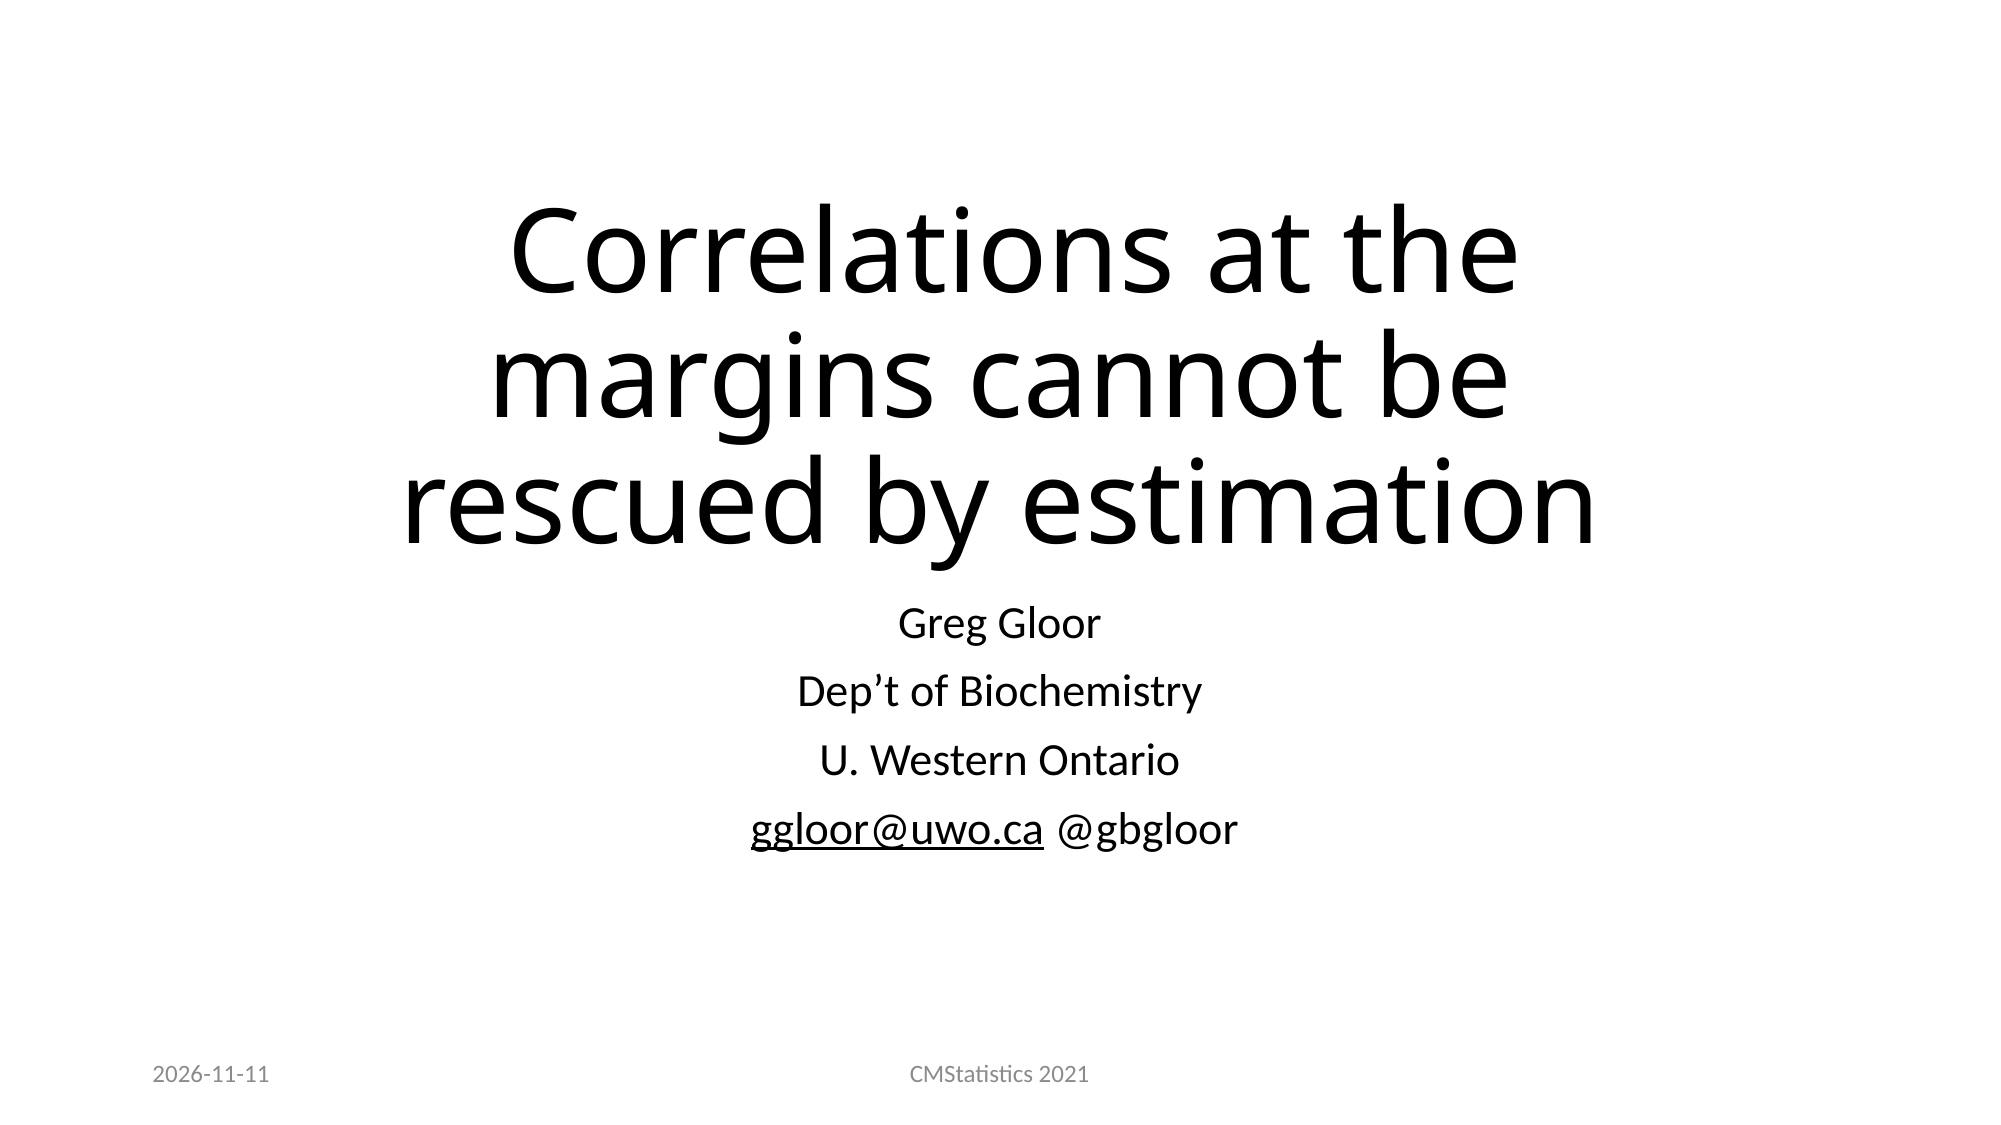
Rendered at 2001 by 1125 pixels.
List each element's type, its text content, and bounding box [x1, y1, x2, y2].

title Correlations at the margins cannot be rescued by estimation [249, 184, 1750, 576]
subtitle Greg Gloor Dep’t of Biochemistry U. Western Ontario ggloor@uwo.ca @gbgloor [249, 590, 1750, 863]
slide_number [137, 1042, 588, 1103]
footer CMStatistics 2021 [662, 1042, 1338, 1103]
